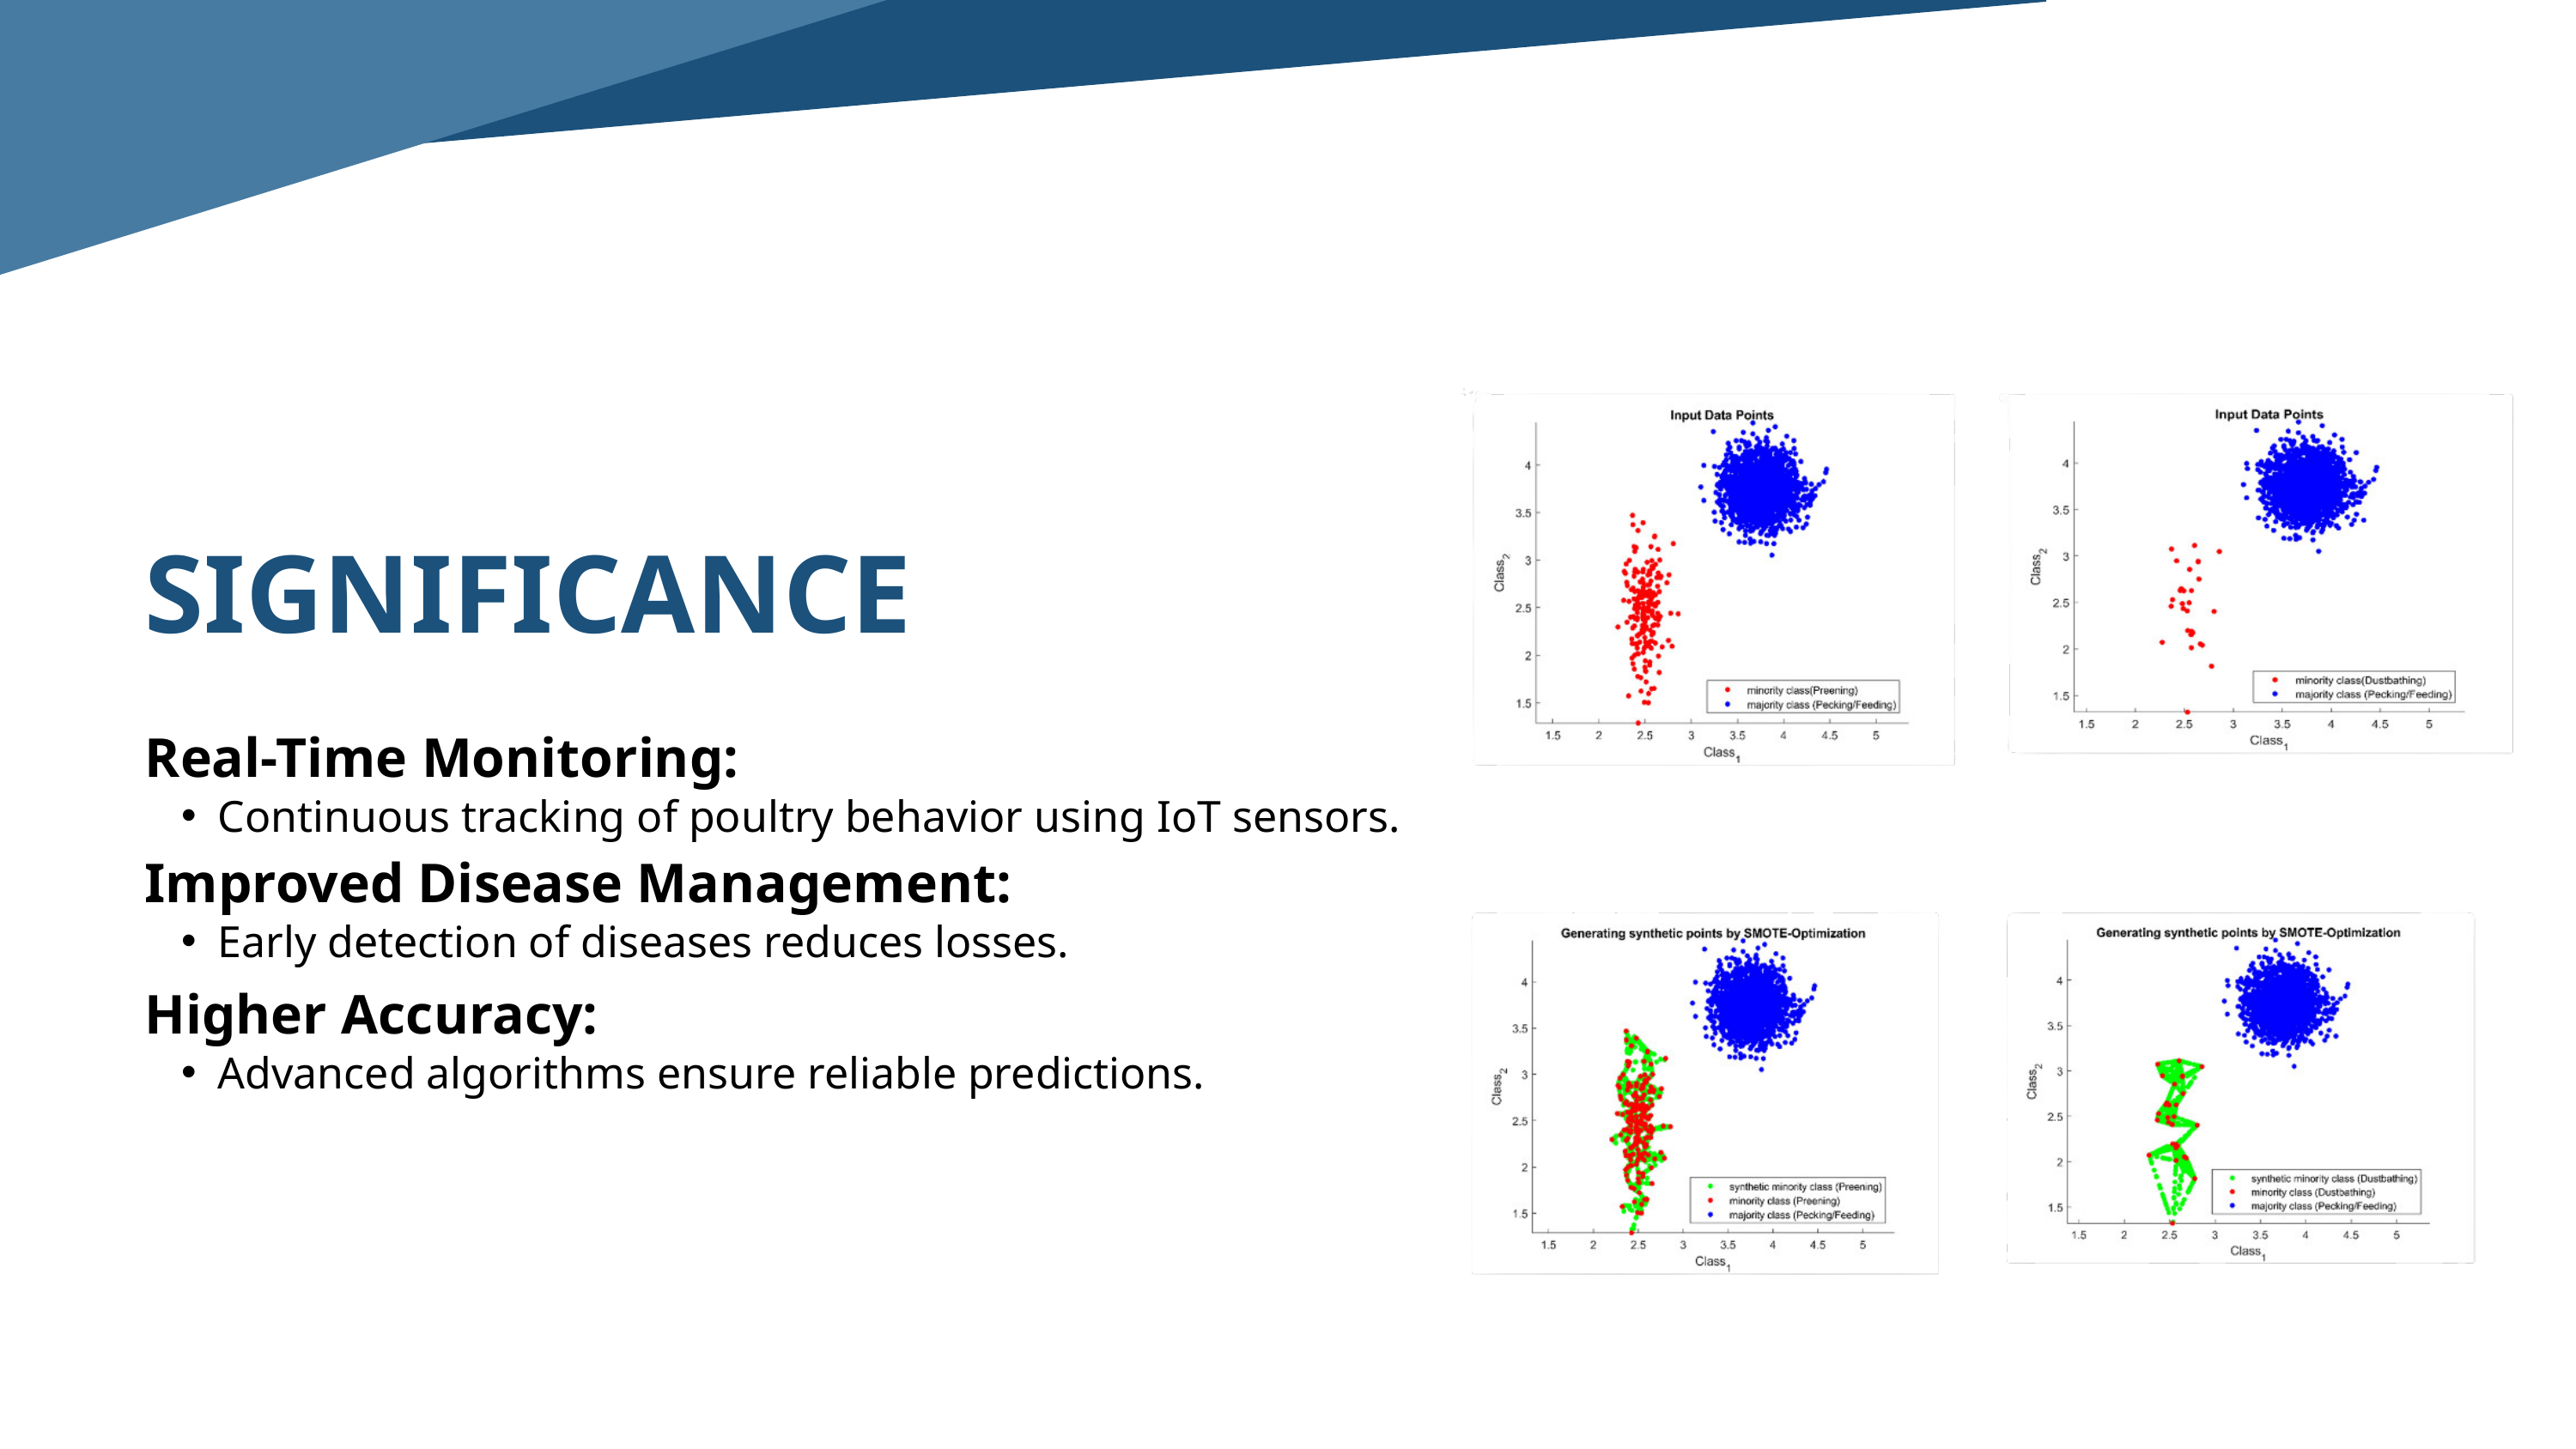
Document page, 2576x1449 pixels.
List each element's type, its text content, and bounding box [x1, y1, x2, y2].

text_box Advanced algorithms ensure reliable predictions. [144, 1046, 1802, 1098]
text_box Continuous tracking of poultry behavior using IoT sensors. [144, 789, 1802, 893]
text_box Improved Disease Management: [144, 848, 1875, 978]
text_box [742, 0, 1383, 726]
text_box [160, 0, 733, 485]
text_box SIGNIFICANCE [144, 525, 737, 655]
text_box Early detection of diseases reduces losses. [144, 914, 1802, 967]
text_box [1459, 385, 2536, 1300]
text_box Real-Time Monitoring: [144, 723, 813, 788]
text_box Higher Accuracy: [144, 979, 666, 1046]
